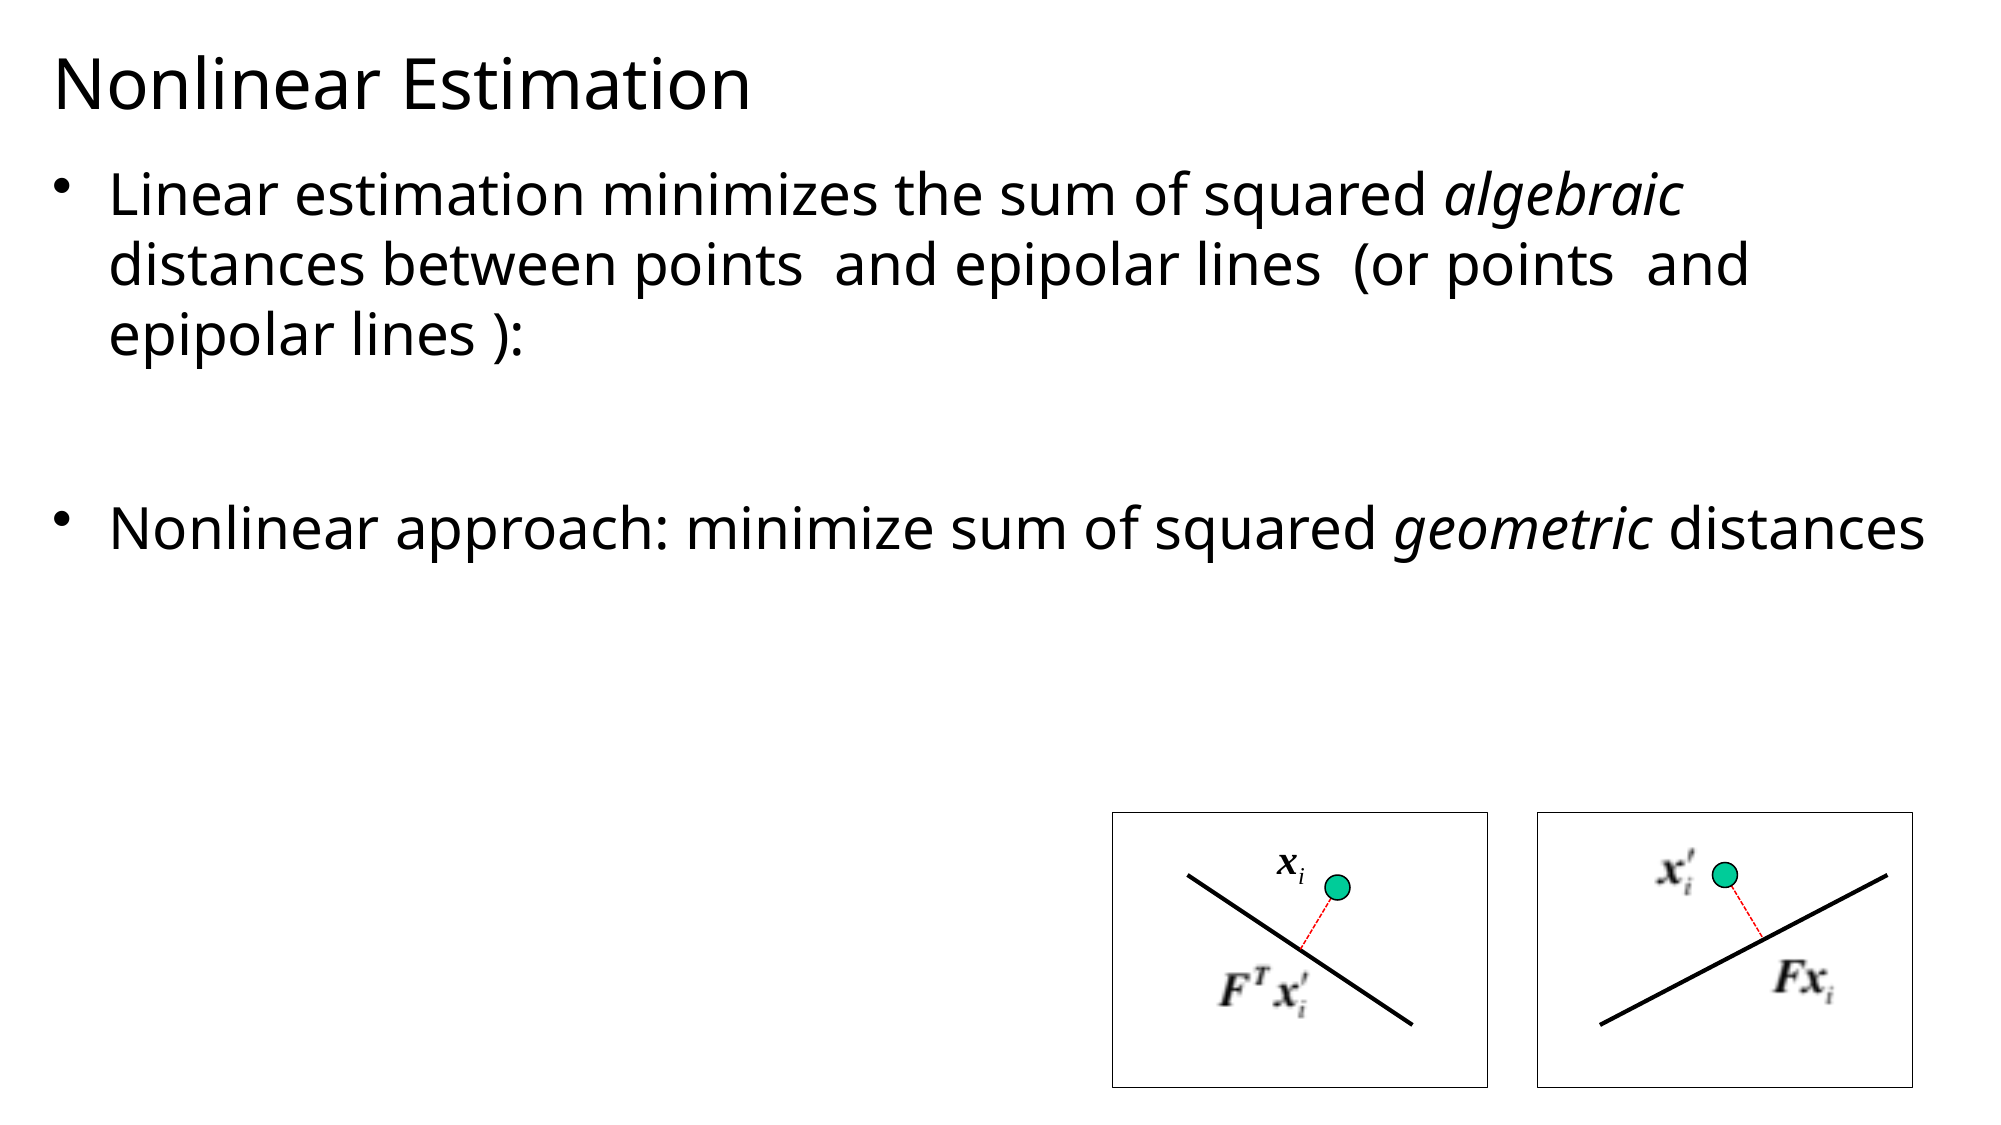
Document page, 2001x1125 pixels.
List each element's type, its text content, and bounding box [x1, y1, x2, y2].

text_box [1712, 862, 1738, 873]
text_box xi [1262, 825, 1325, 873]
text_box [1649, 840, 1701, 903]
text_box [1187, 874, 1413, 1026]
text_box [1212, 956, 1314, 1026]
text_box [1112, 812, 1488, 1088]
text_box [1537, 812, 1913, 1088]
title Nonlinear Estimation [37, 12, 1963, 151]
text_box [1724, 874, 1763, 938]
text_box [1599, 874, 1888, 1026]
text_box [1299, 887, 1338, 951]
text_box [1765, 949, 1838, 1012]
